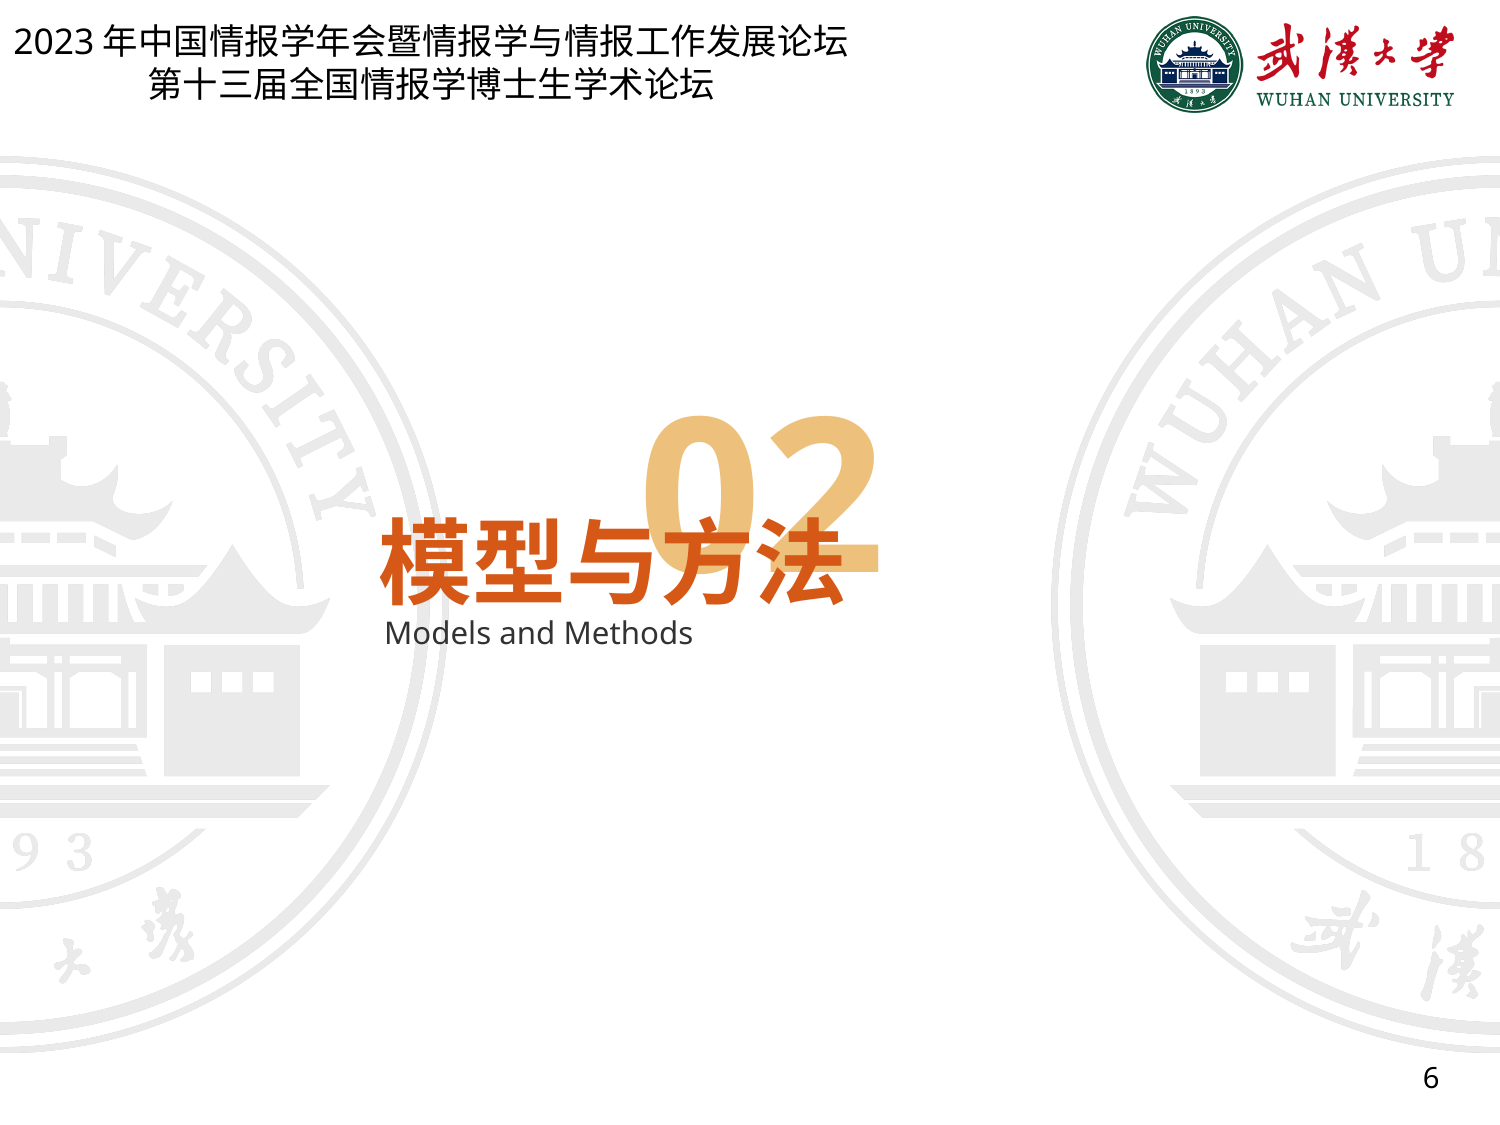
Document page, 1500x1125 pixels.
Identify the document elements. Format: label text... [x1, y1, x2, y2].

text_box 2023年中国情报学年会暨情报学与情报工作发展论坛 第十三届全国情报学博士生学术论坛 [0, 11, 864, 112]
text_box 02 [638, 349, 901, 513]
picture [1051, 156, 1500, 1053]
text_box Models and Methods [449, 612, 1051, 651]
picture [0, 156, 449, 1053]
picture [1146, 16, 1454, 113]
text_box 6 [1408, 1053, 1455, 1102]
text_box 模型与方法 [449, 513, 1051, 612]
